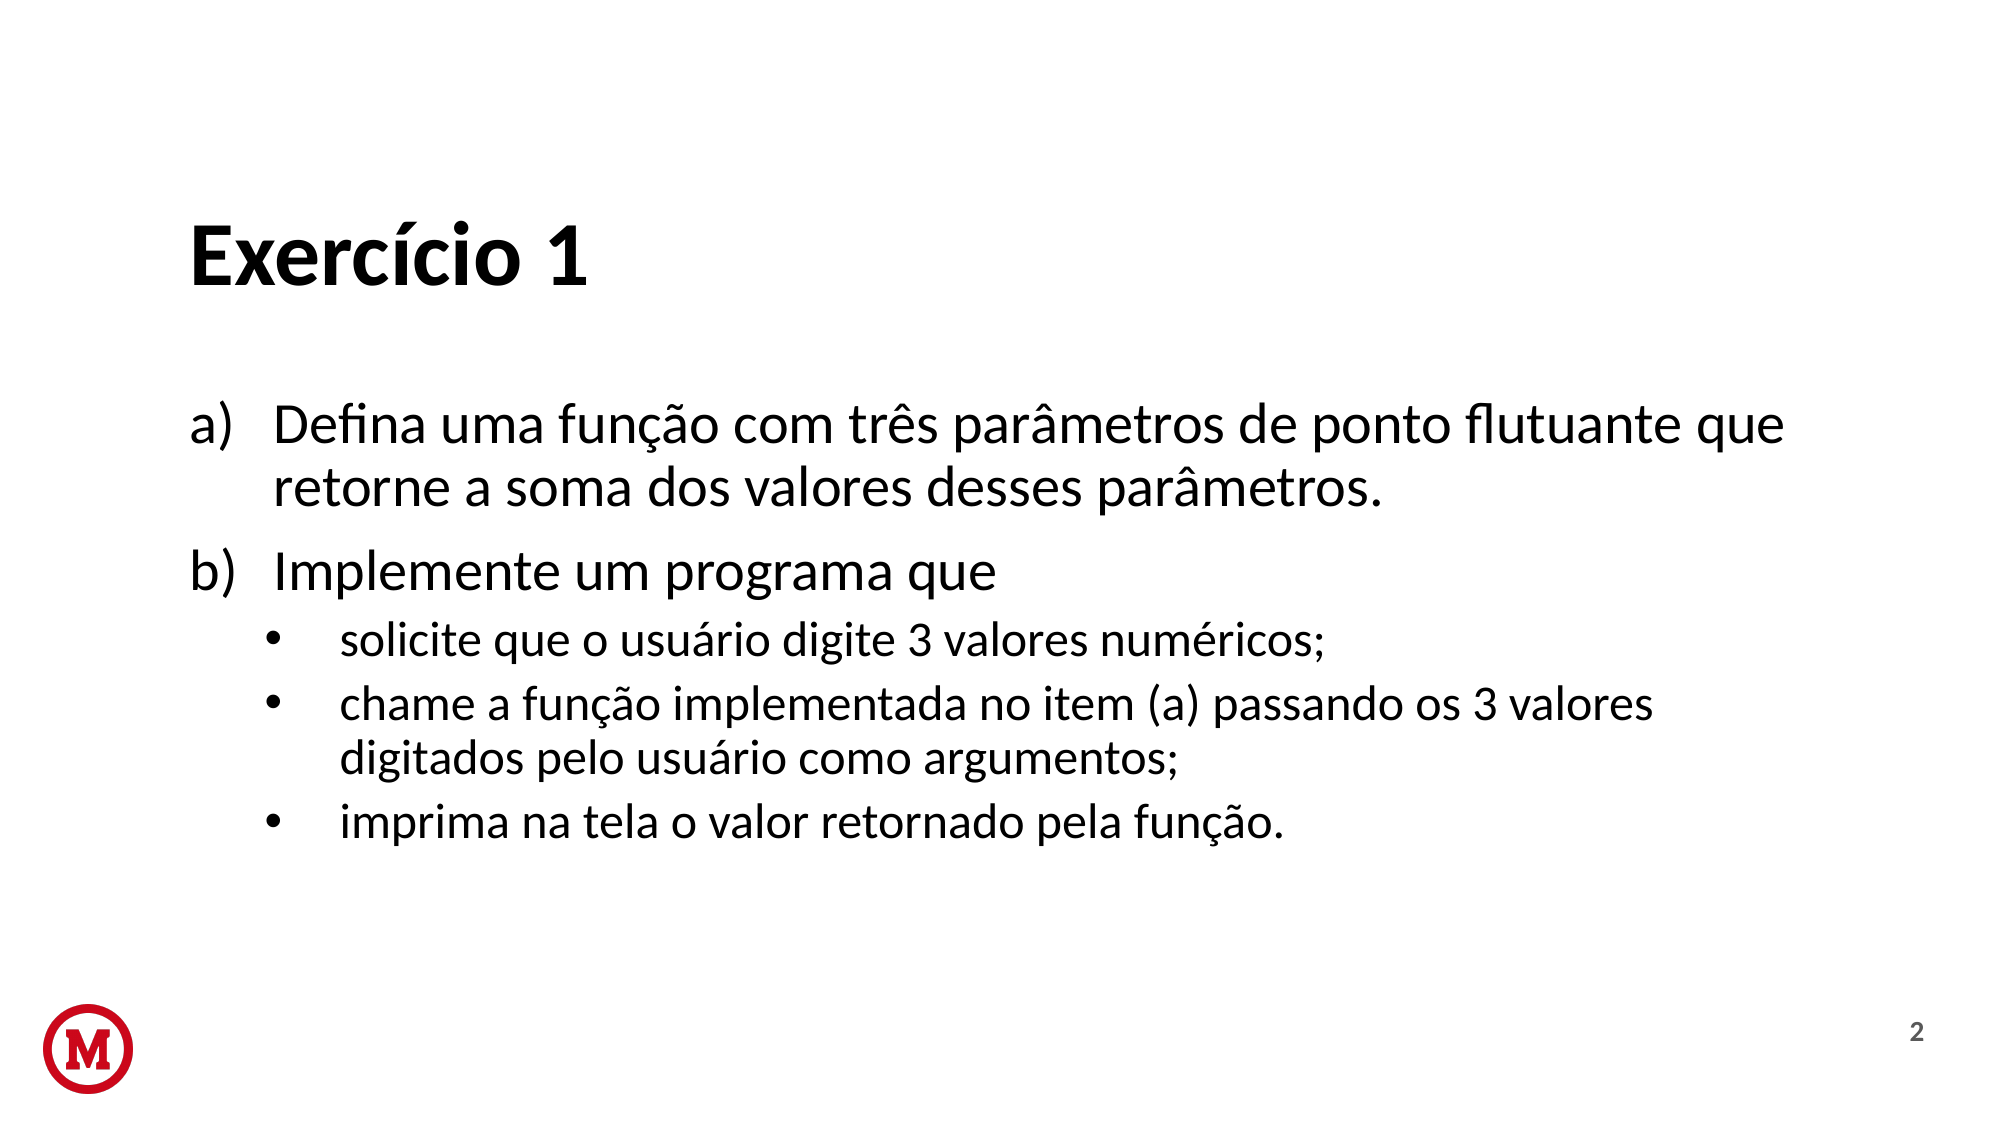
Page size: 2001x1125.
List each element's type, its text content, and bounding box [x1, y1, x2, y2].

title Exercício 1 [174, 197, 1826, 313]
slide_number 2 [1489, 1004, 1940, 1065]
picture [43, 1004, 133, 1094]
list Defina uma função com três parâmetros de ponto flutuante que retorne a soma dos valores desses parâmetros. Implemente um programa que solicite que o usuário digite 3 valores numéricos; chame a função implementada no item (a) passando os 3 valores digitados pelo usuário como argumentos; imprima na tela o valor retornado pela função. [174, 337, 1826, 906]
